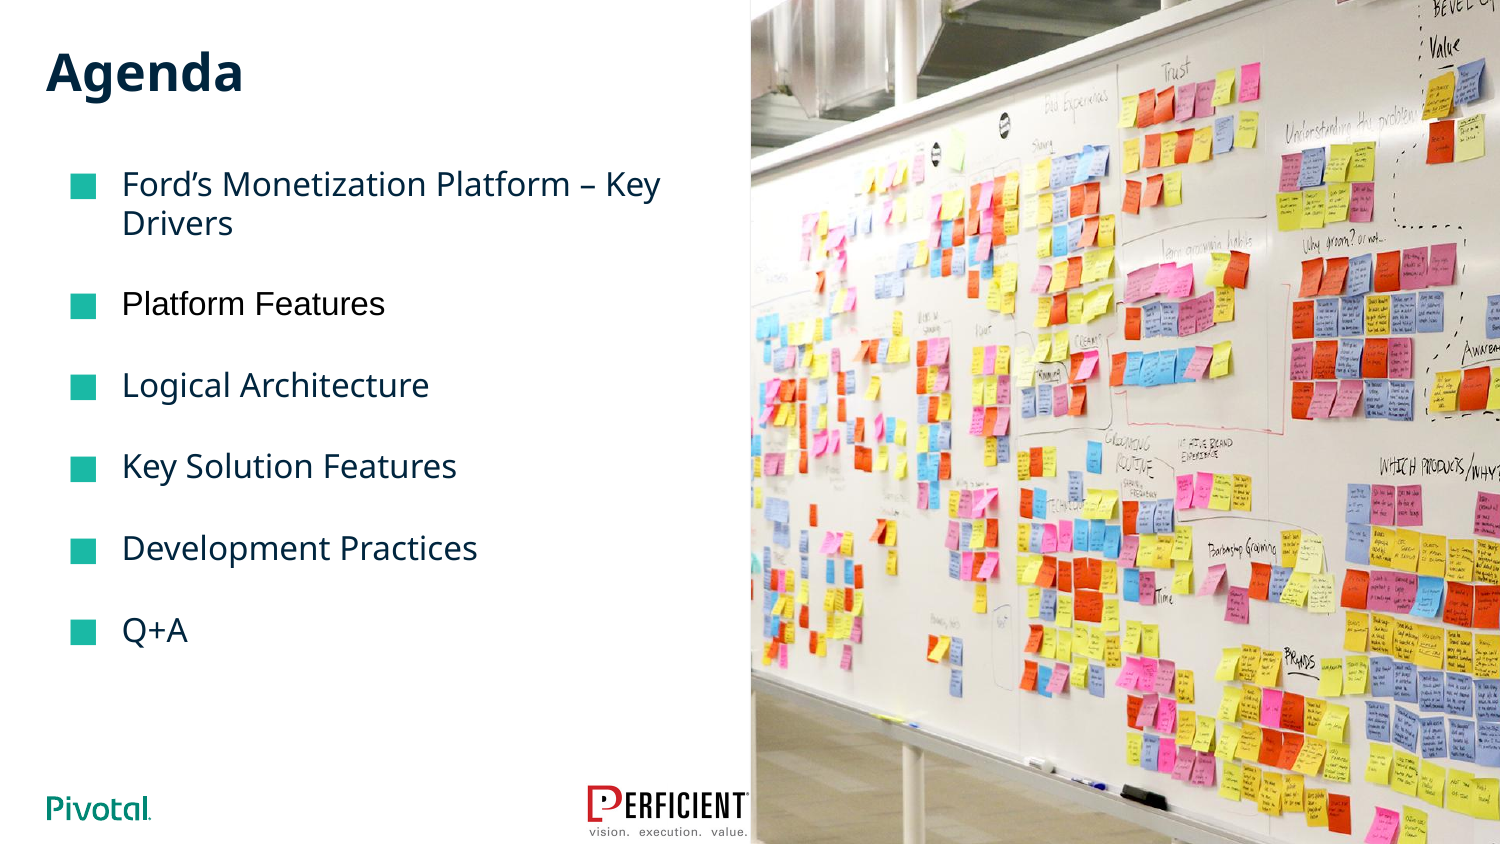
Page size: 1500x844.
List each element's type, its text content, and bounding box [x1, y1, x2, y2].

picture [586, 0, 1500, 844]
title Agenda [31, 24, 734, 90]
list Ford’s Monetization Platform – Key Drivers Platform Features Logical Architecture Key Solution Features Development Practices Q+A [31, 147, 730, 767]
